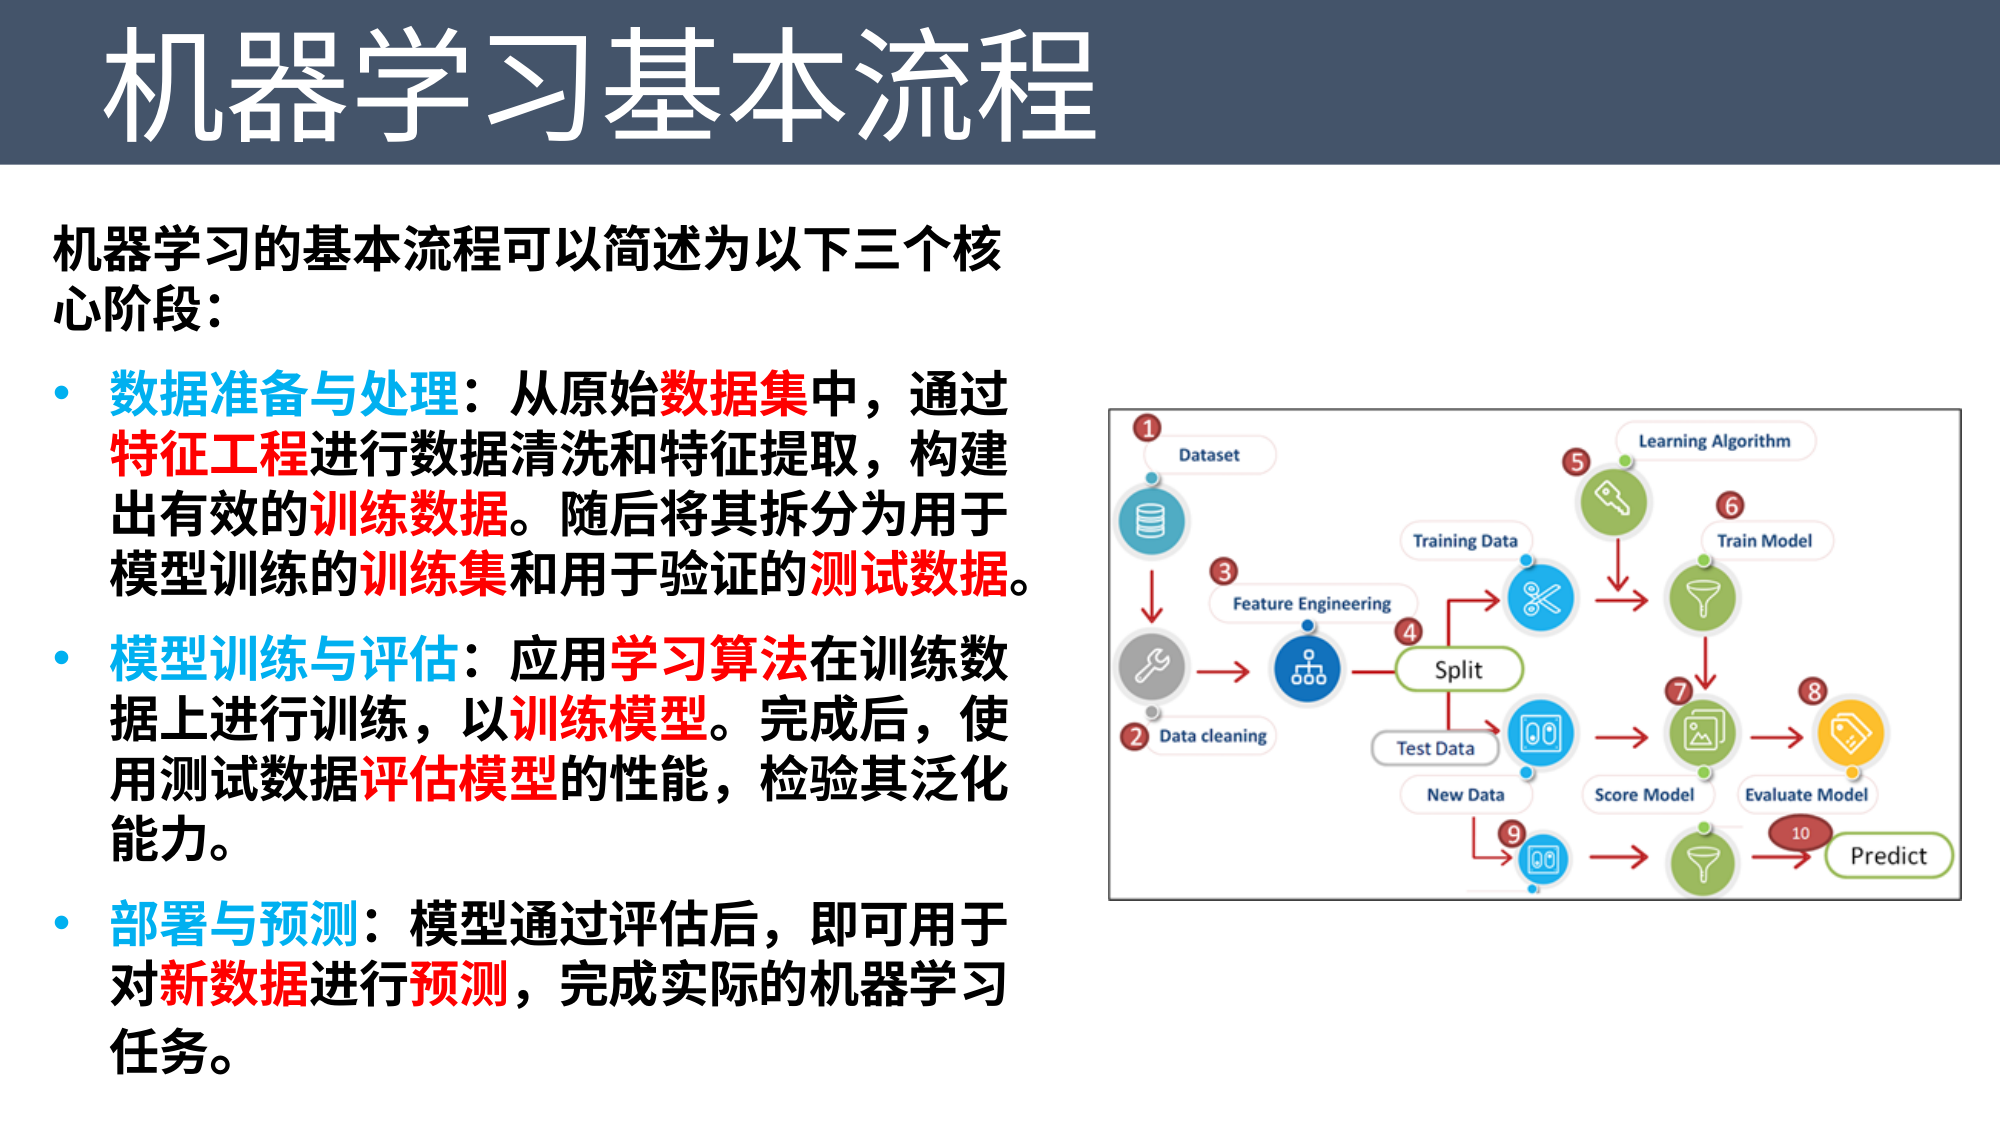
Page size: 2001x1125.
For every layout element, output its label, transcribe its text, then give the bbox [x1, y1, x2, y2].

text_box 机器学习的基本流程可以简述为以下三个核心阶段： 数据准备与处理：从原始数据集中，通过特征工程进行数据清洗和特征提取，构建出有效的训练数据。随后将其拆分为用于模型训练的训练集和用于验证的测试数据。 模型训练与评估：应用学习算法在训练数据上进行训练，以训练模型。完成后，使用测试数据评估模型的性能，检验其泛化能力。 部署与预测：模型通过评估后，即可用于对新数据进行预测，完成实际的机器学习任务。 [38, 210, 1052, 1090]
picture [1108, 408, 1962, 901]
text_box 机器学习基本流程 [0, 0, 2000, 165]
